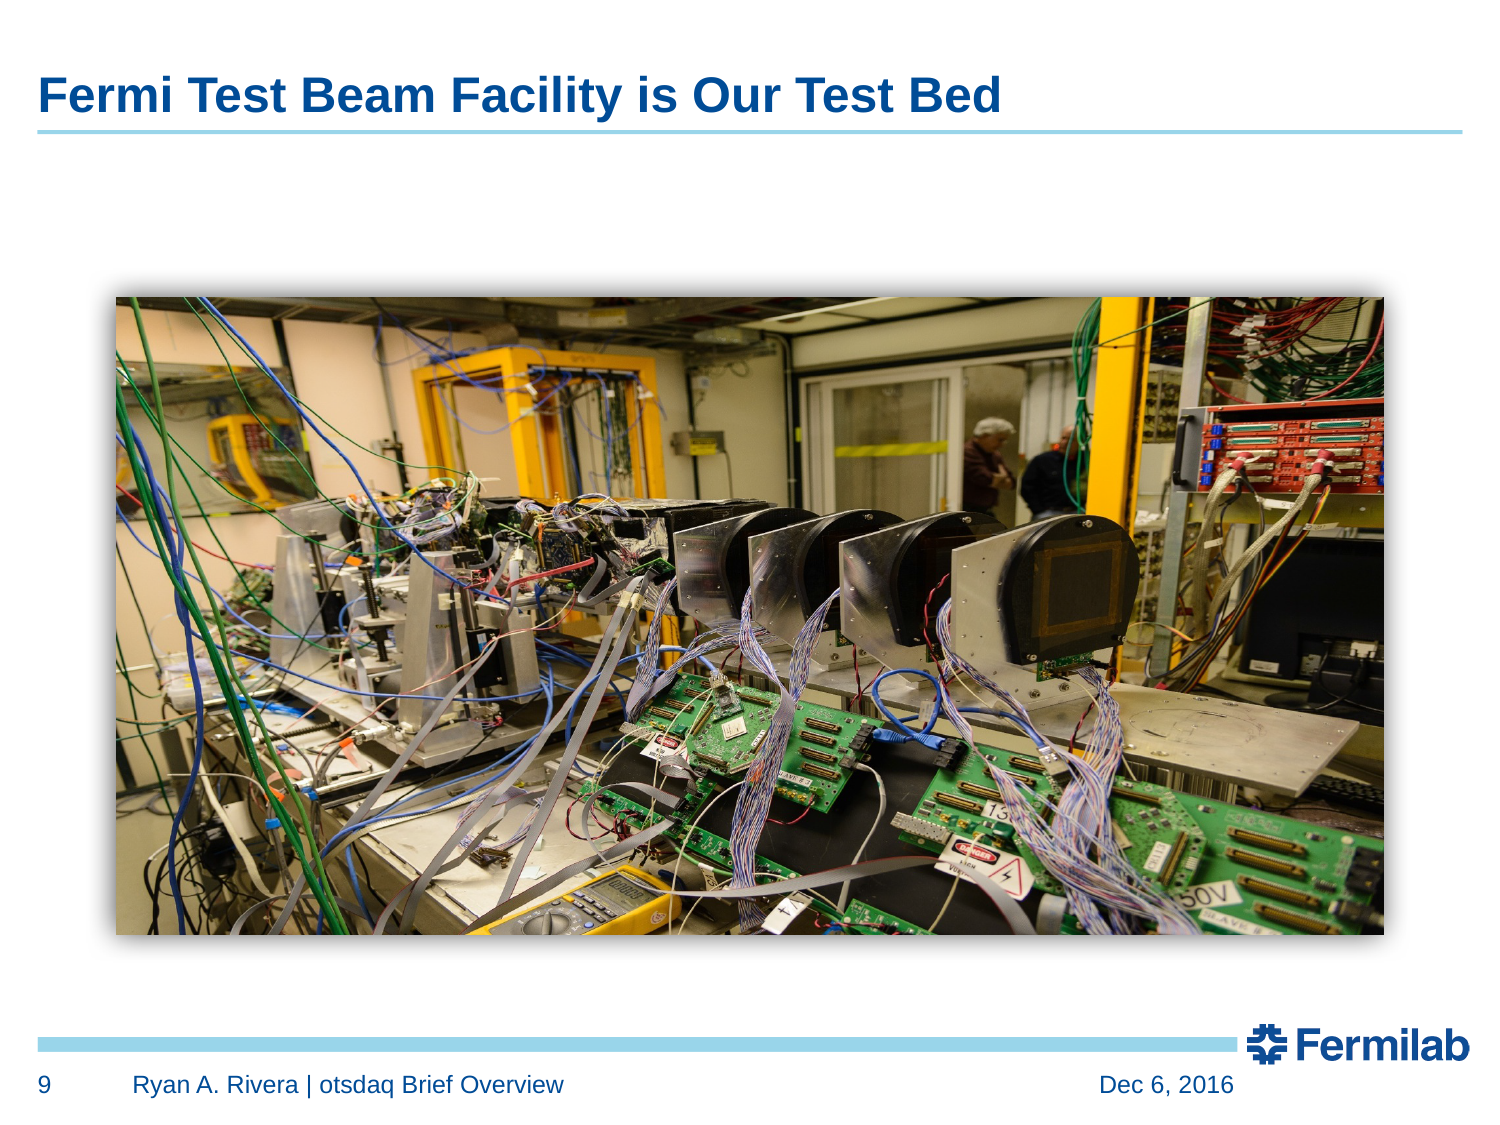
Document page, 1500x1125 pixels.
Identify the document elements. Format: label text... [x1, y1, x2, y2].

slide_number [1058, 1068, 1235, 1109]
slide_number 9 [37, 1068, 111, 1109]
footer Ryan A. Rivera | otsdaq Brief Overview [132, 1068, 1014, 1109]
picture [0, 0, 1500, 1125]
title Fermi Test Beam Facility is Our Test Bed [37, 17, 1463, 123]
